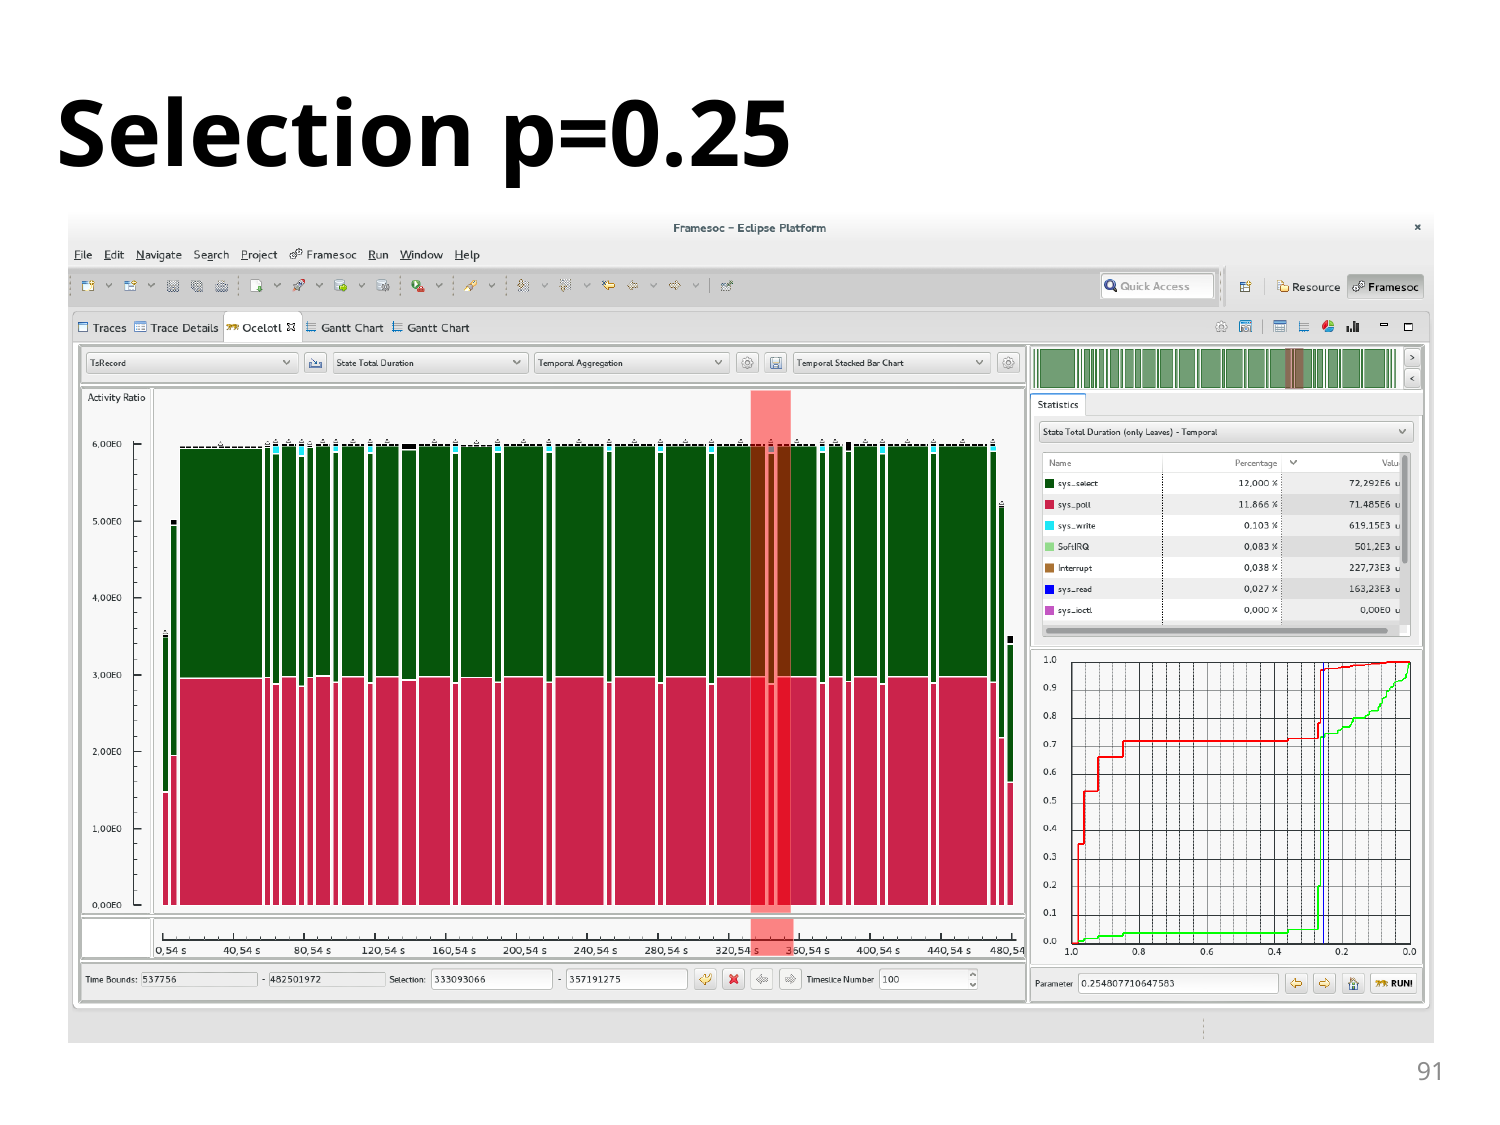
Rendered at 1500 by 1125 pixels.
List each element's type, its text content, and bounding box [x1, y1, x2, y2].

slide_number 91 [1059, 1042, 1461, 1103]
title Selection p=0.25 [41, 59, 1461, 215]
picture [68, 211, 1434, 1043]
